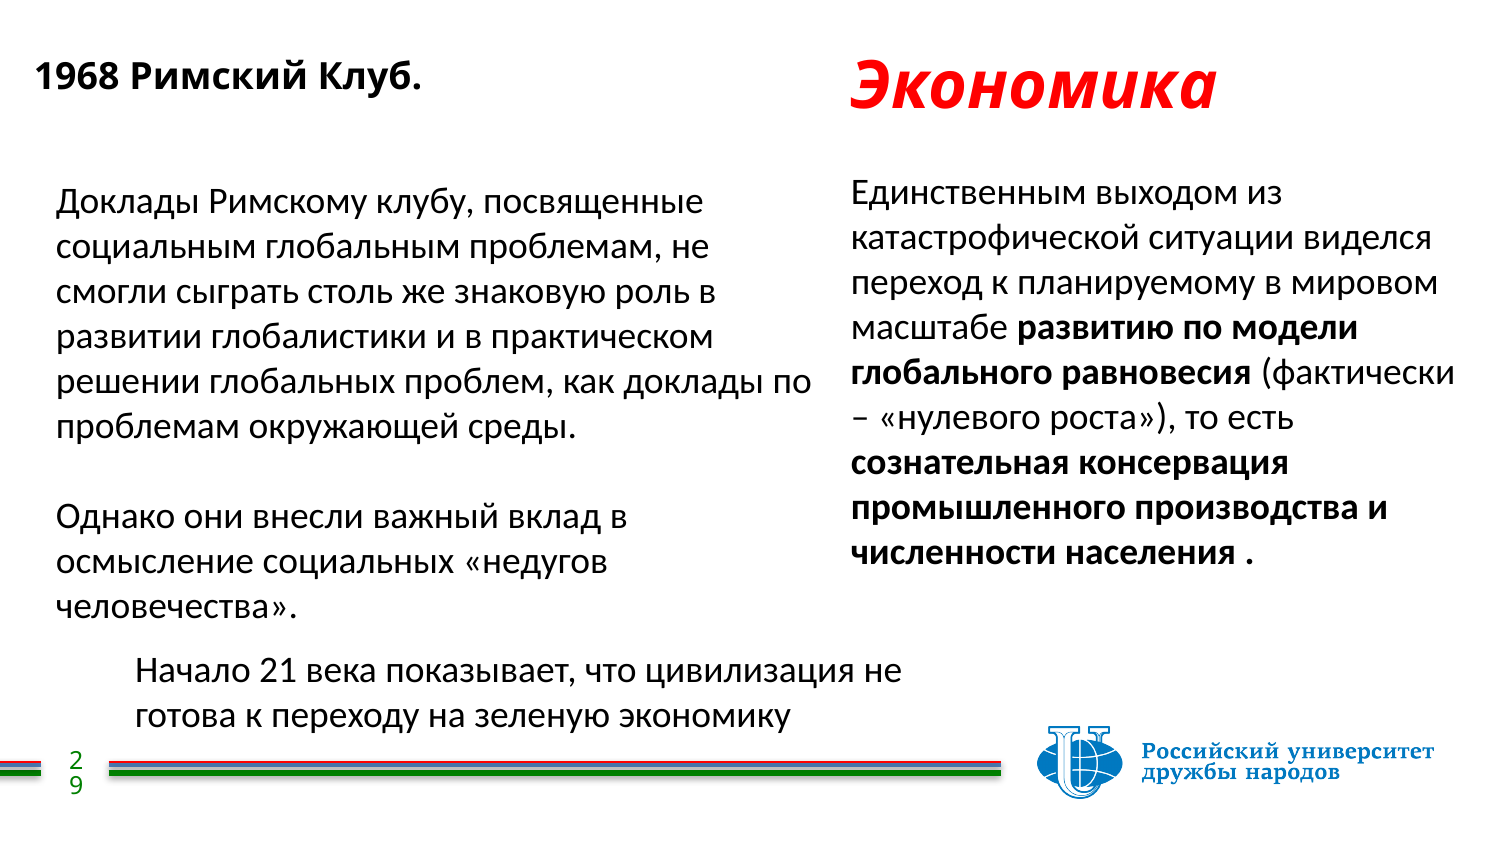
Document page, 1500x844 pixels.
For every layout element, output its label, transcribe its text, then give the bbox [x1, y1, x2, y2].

text_box 1968 Римский Клуб. [19, 0, 1475, 105]
text_box Начало 21 века показывает, что цивилизация не готова к переходу на зеленую экономику [120, 637, 1013, 743]
slide_number 29 [54, 738, 96, 784]
text_box Экономика Единственным выходом из катастрофической ситуации виделся переход к планируемому в мировом масштабе развитию по модели глобального равновесия (фактически – «нулевого роста»), то есть сознательная консервация промышленного производства и численности населения . [836, 34, 1475, 670]
picture [1037, 726, 1434, 799]
text_box Доклады Римскому клубу, посвященные социальным глобальным проблемам, не смогли сыграть столь же знаковую роль в развитии глобалистики и в практическом решении глобальных проблем, как доклады по проблемам окружающей среды. Однако они внесли важный вклад в осмысление социальных «недугов человечества». [41, 168, 836, 679]
